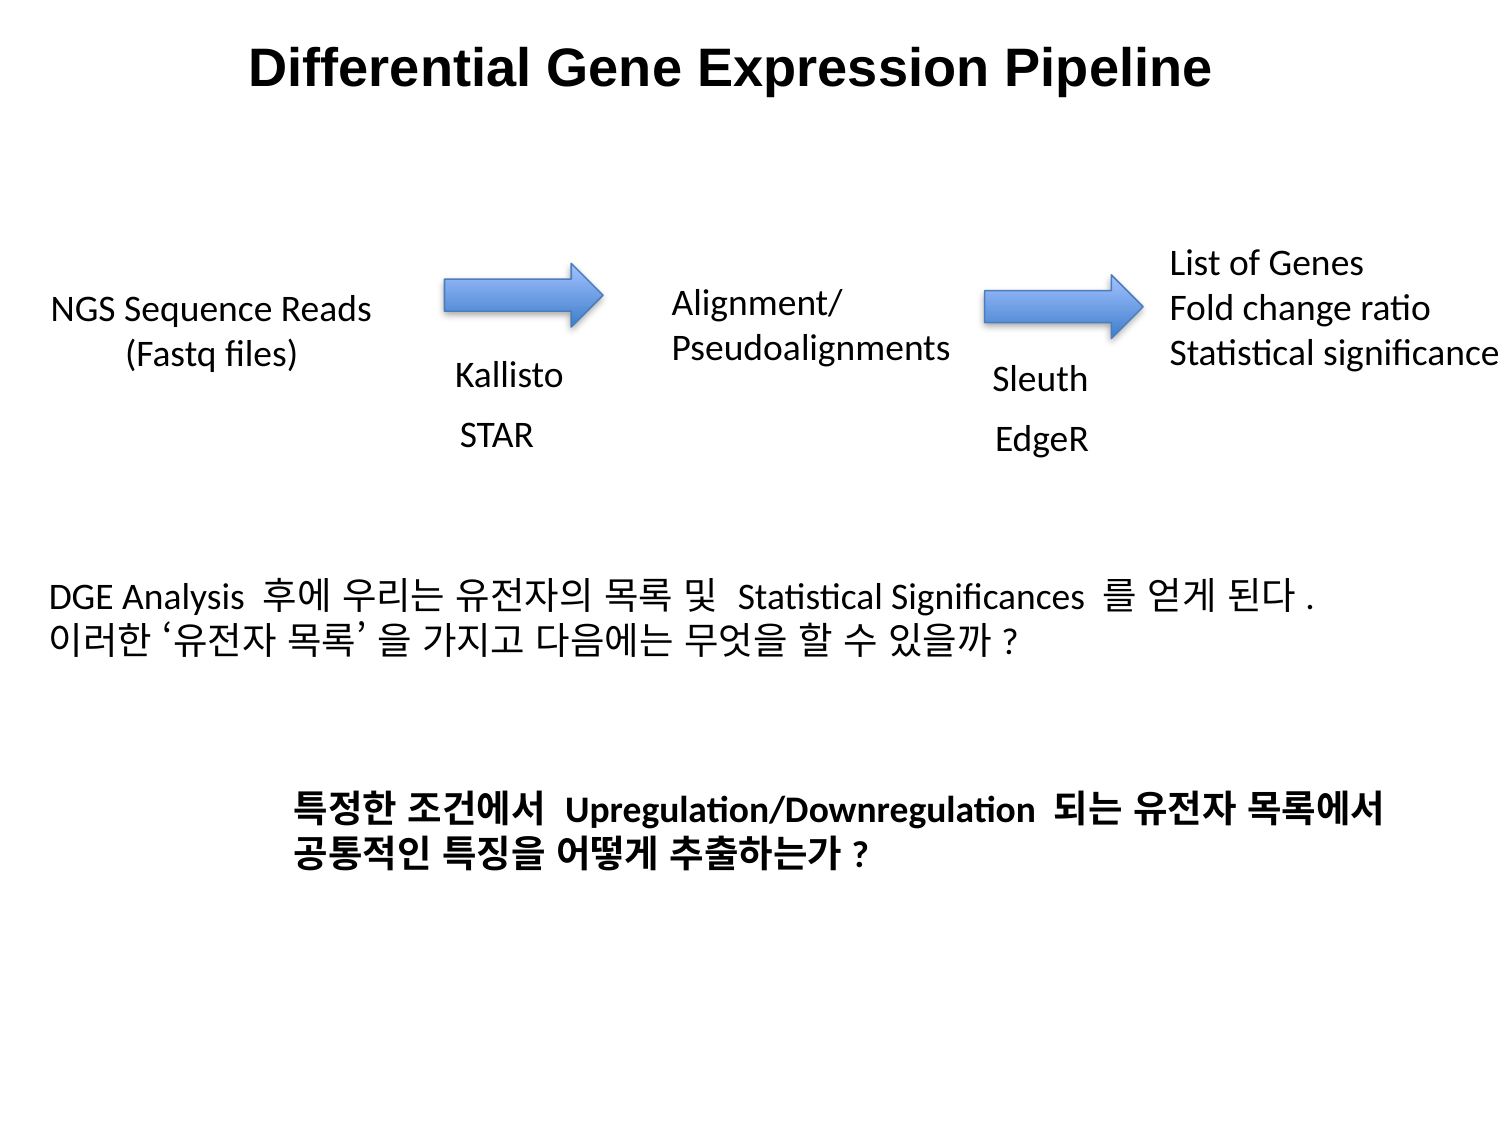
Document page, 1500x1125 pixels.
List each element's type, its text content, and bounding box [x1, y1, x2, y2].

text_box NGS Sequence Reads (Fastq files) [35, 276, 388, 382]
text_box Differential Gene Expression Pipeline [0, 24, 1463, 105]
text_box [443, 262, 604, 328]
text_box STAR [445, 402, 550, 463]
text_box EdgeR [980, 407, 1104, 467]
text_box List of Genes Fold change ratio Statistical significances [1154, 230, 1500, 381]
text_box DGE Analysis 후에 우리는 유전자의 목록 및 Statistical Significances 를 얻게 된다. 이러한 ‘유전자 목록’ 을 가지고 다음에는 무엇을 할 수 있을까? [33, 564, 1339, 669]
text_box Kallisto [440, 342, 588, 402]
text_box Alignment/ Pseudoalignments [656, 270, 966, 376]
text_box Sleuth [977, 346, 1104, 407]
text_box [983, 274, 1144, 340]
text_box 특정한 조건에서 Upregulation/Downregulation 되는 유전자 목록에서 공통적인 특징을 어떻게 추출하는가? [278, 777, 1401, 883]
